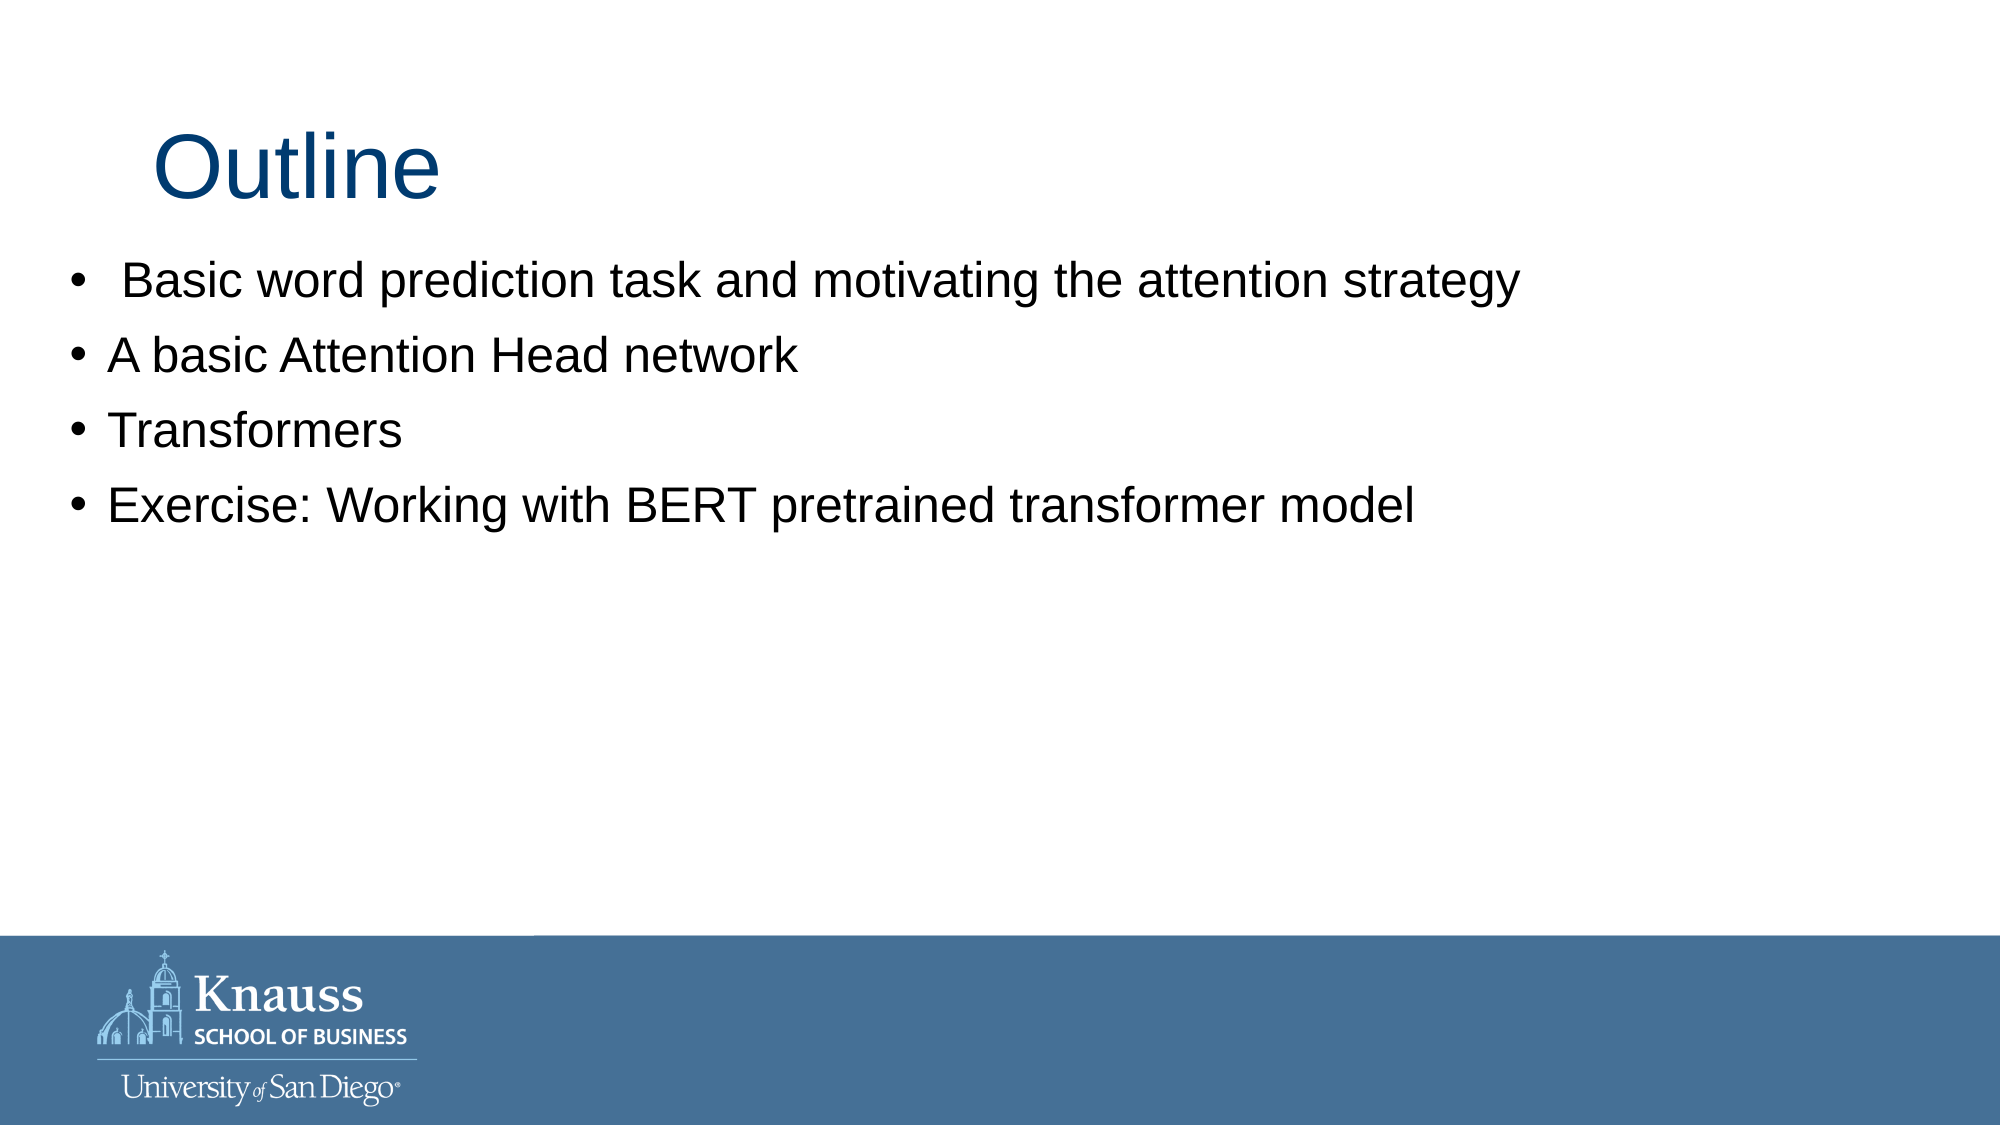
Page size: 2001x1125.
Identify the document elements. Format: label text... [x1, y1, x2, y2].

list Basic word prediction task and motivating the attention strategy A basic Attention Head network Transformers Exercise: Working with BERT pretrained transformer model [54, 247, 2000, 1071]
title Outline [137, 59, 1863, 247]
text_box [0, 0, 2000, 1125]
